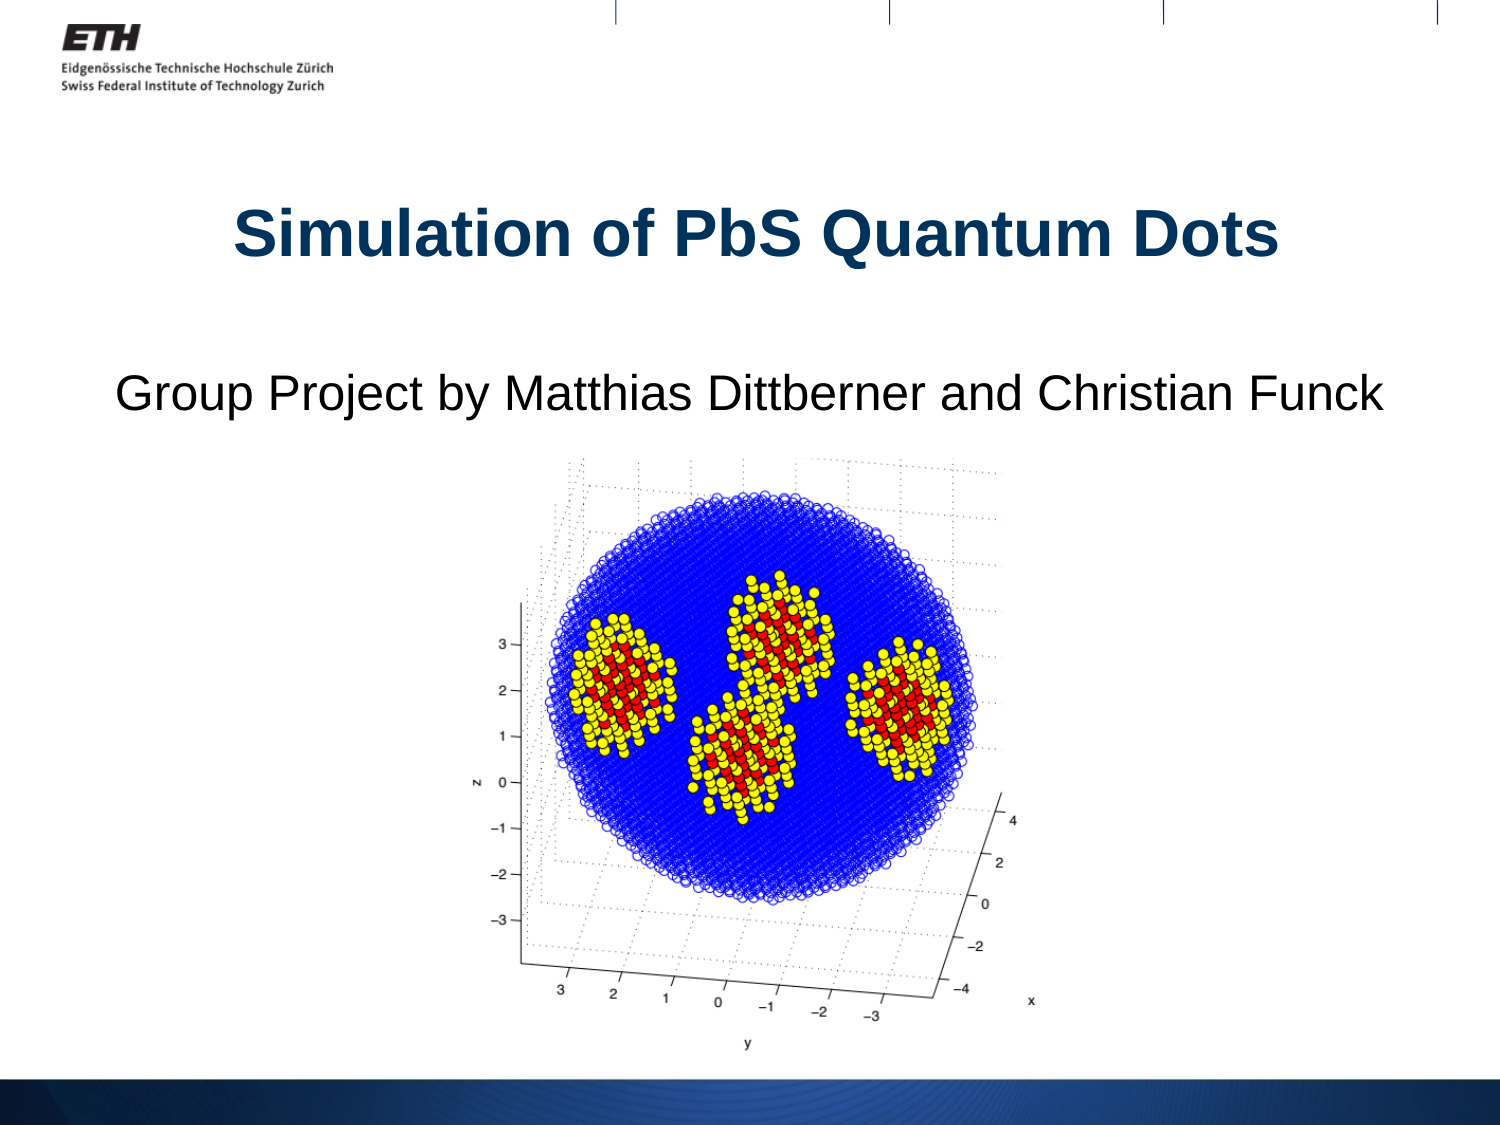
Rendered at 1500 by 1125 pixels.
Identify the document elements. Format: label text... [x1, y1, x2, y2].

picture [62, 24, 333, 94]
subtitle Group Project by Matthias Dittberner and Christian Funck [62, 352, 342, 459]
title Simulation of PbS Quantum Dots [53, 181, 1461, 361]
subtitle Group Project by Matthias Dittberner and Christian Funck [1144, 352, 1438, 459]
picture [0, 280, 1500, 1125]
